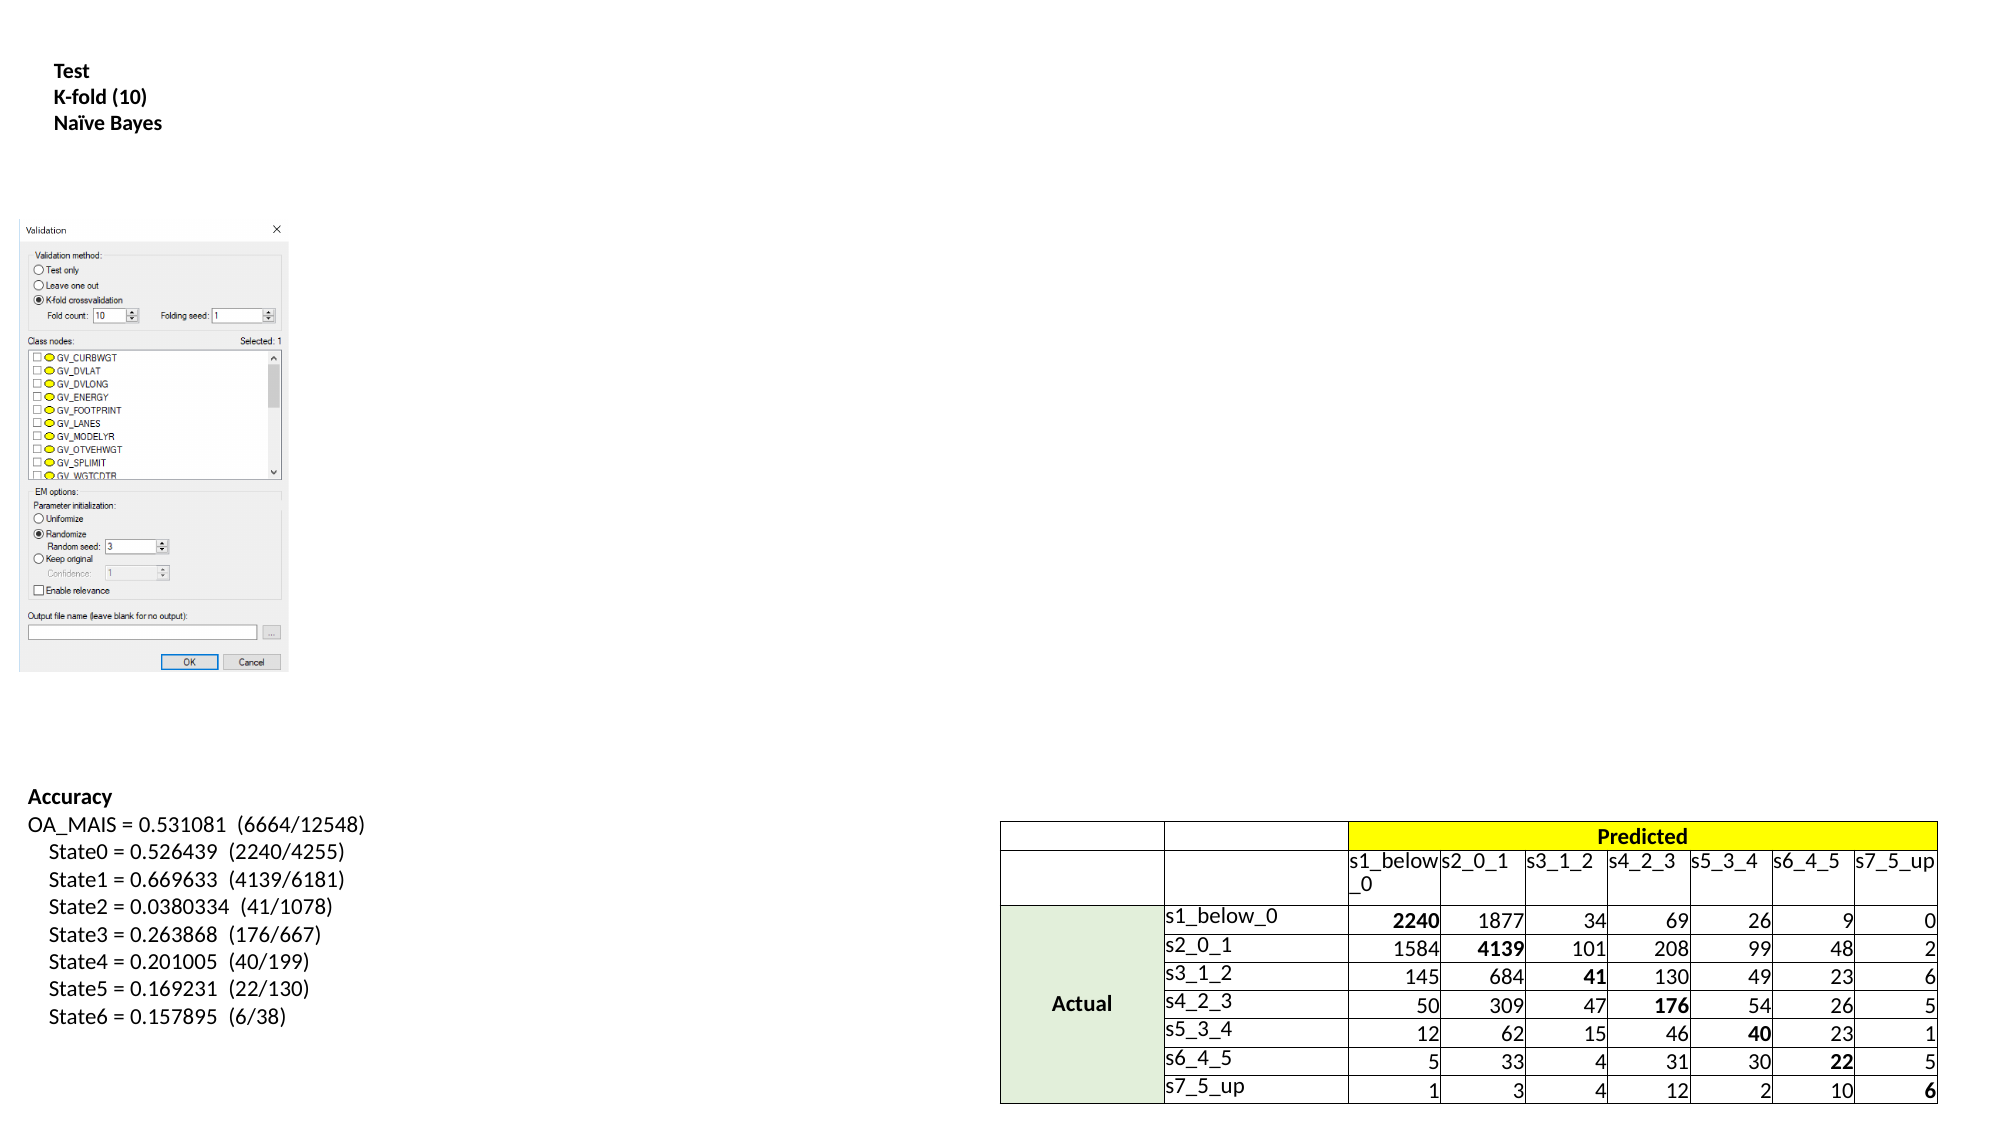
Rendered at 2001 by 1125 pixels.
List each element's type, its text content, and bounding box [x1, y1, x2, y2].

table_cell s4_2_3 [1608, 851, 1690, 905]
table_cell s4_2_3 [1165, 991, 1348, 1018]
table_cell 33 [1441, 1048, 1525, 1075]
table_cell 31 [1608, 1048, 1690, 1075]
table_cell s1_below_0 [1349, 851, 1440, 905]
table_cell s6_4_5 [1165, 1048, 1348, 1075]
table_cell 2240 [1349, 906, 1440, 934]
table_cell 34 [1526, 906, 1607, 934]
table_cell 4 [1526, 1076, 1607, 1103]
table_cell 54 [1691, 991, 1772, 1018]
table_cell 4 [1526, 1048, 1607, 1075]
table_cell 9 [1773, 906, 1854, 934]
table_cell 26 [1773, 991, 1854, 1018]
table_cell 23 [1773, 1019, 1854, 1047]
table_cell 6 [1855, 963, 1937, 990]
text_box Test K-fold (10) Naïve Bayes [39, 49, 189, 143]
table_cell [1001, 851, 1164, 905]
table_cell s5_3_4 [1165, 1019, 1348, 1047]
table_cell 2 [1855, 935, 1937, 962]
table_header Predicted [1349, 822, 1937, 850]
table_cell 5 [1855, 991, 1937, 1018]
table_cell 130 [1608, 963, 1690, 990]
table_cell Actual [1001, 906, 1164, 1103]
table_cell 49 [1691, 963, 1772, 990]
table_cell s3_1_2 [1165, 963, 1348, 990]
table_cell 2 [1691, 1076, 1772, 1103]
table_cell [1165, 851, 1348, 905]
table_cell 23 [1773, 963, 1854, 990]
table_cell 684 [1441, 963, 1525, 990]
table_cell 40 [1691, 1019, 1772, 1047]
table_cell 48 [1773, 935, 1854, 962]
table_cell 3 [1441, 1076, 1525, 1103]
table_cell 5 [1855, 1048, 1937, 1075]
table_cell 309 [1441, 991, 1525, 1018]
table_cell 12 [1349, 1019, 1440, 1047]
table_cell s5_3_4 [1691, 851, 1772, 905]
table_cell 69 [1608, 906, 1690, 934]
table_cell 5 [1349, 1048, 1440, 1075]
table_cell 47 [1526, 991, 1607, 1018]
text_box Accuracy OA_MAIS = 0.531081 (6664/12548) State0 = 0.526439 (2240/4255) State1 = 0.669633 (4139/6181) State2 = 0.0380334 (41/1078) State3 = 0.263868 (176/667) State4 = 0.201005 (40/199) State5 = 0.169231 (22/130) State6 = 0.157895 (6/38) [13, 774, 418, 1037]
table_cell 41 [1526, 963, 1607, 990]
table_cell s7_5_up [1855, 851, 1937, 905]
table_cell 4139 [1441, 935, 1525, 962]
table_header [1001, 822, 1164, 850]
table_cell s2_0_1 [1441, 851, 1525, 905]
table_cell 145 [1349, 963, 1440, 990]
table_cell 1 [1855, 1019, 1937, 1047]
table_cell 0 [1855, 906, 1937, 934]
table_cell 62 [1441, 1019, 1525, 1047]
table_cell 30 [1691, 1048, 1772, 1075]
table_cell 26 [1691, 906, 1772, 934]
table_cell 101 [1526, 935, 1607, 962]
table_cell 46 [1608, 1019, 1690, 1047]
table_cell 6 [1855, 1076, 1937, 1103]
table_cell 208 [1608, 935, 1690, 962]
table_cell s3_1_2 [1526, 851, 1607, 905]
table_cell 1584 [1349, 935, 1440, 962]
table_cell s7_5_up [1165, 1076, 1348, 1103]
table_cell 176 [1608, 991, 1690, 1018]
table_cell 22 [1773, 1048, 1854, 1075]
table_cell 10 [1773, 1076, 1854, 1103]
table_cell 1 [1349, 1076, 1440, 1103]
table_cell 99 [1691, 935, 1772, 962]
table_cell s6_4_5 [1773, 851, 1854, 905]
table_header [1165, 822, 1348, 850]
picture [19, 219, 289, 672]
table_cell 1877 [1441, 906, 1525, 934]
table_cell s1_below_0 [1165, 906, 1348, 934]
table_cell 50 [1349, 991, 1440, 1018]
table_cell s2_0_1 [1165, 935, 1348, 962]
table_cell 15 [1526, 1019, 1607, 1047]
table_cell 12 [1608, 1076, 1690, 1103]
